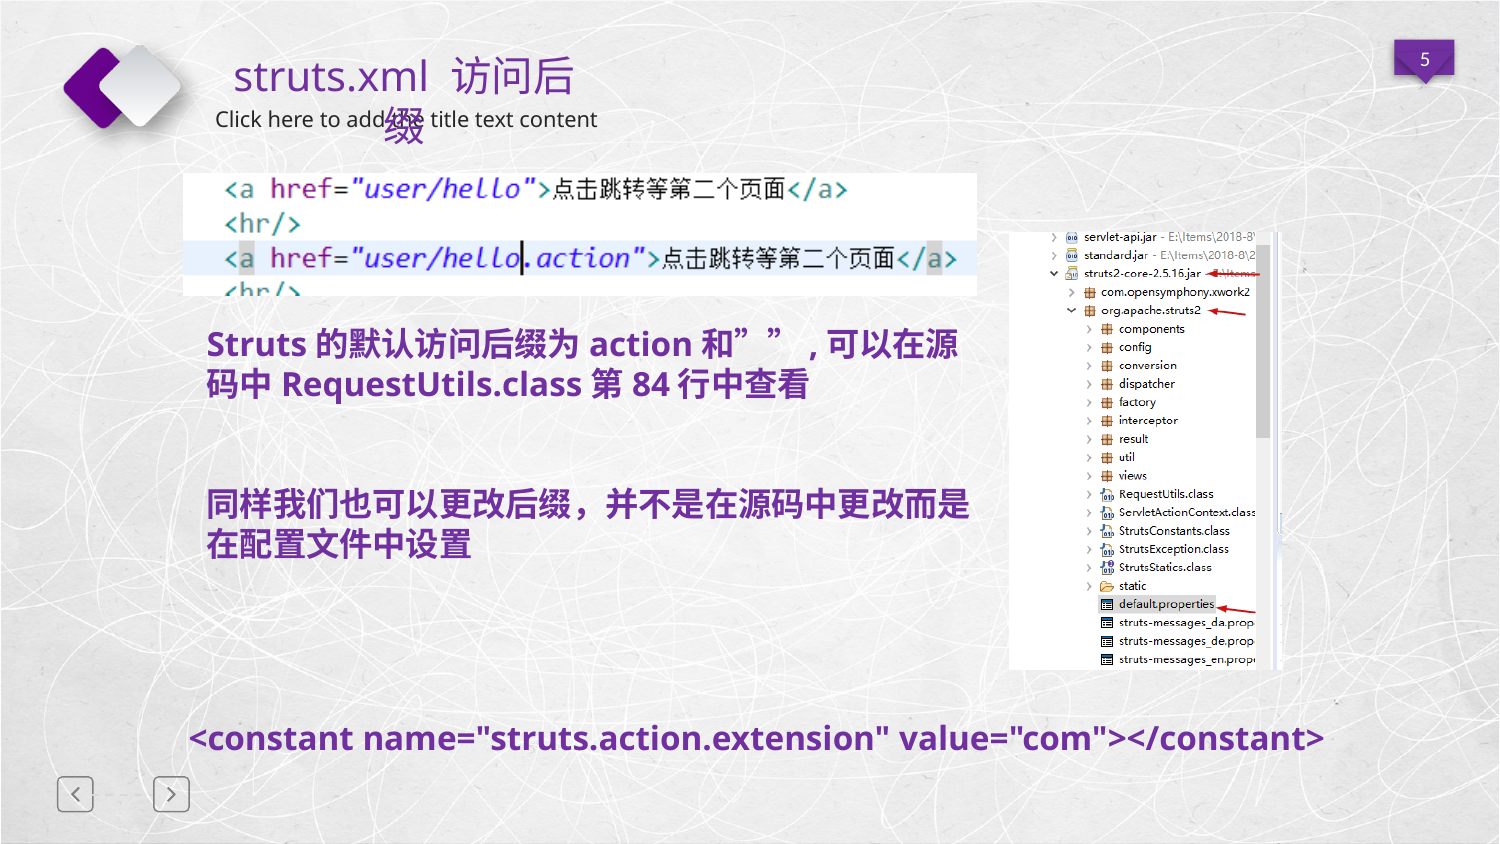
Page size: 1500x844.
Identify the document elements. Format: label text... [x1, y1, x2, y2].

text_box <constant name="struts.action.extension" value="com"></constant> [188, 717, 1496, 798]
picture [1009, 232, 1282, 670]
title struts.xml 访问后缀 [206, 43, 602, 106]
text_box Struts的默认访问后缀为action和””,可以在源码中RequestUtils.class第84行中查看 同样我们也可以更改后缀，并不是在源码中更改而是在配置文件中设置 [206, 323, 977, 563]
picture [182, 173, 977, 296]
picture [49, 34, 190, 151]
